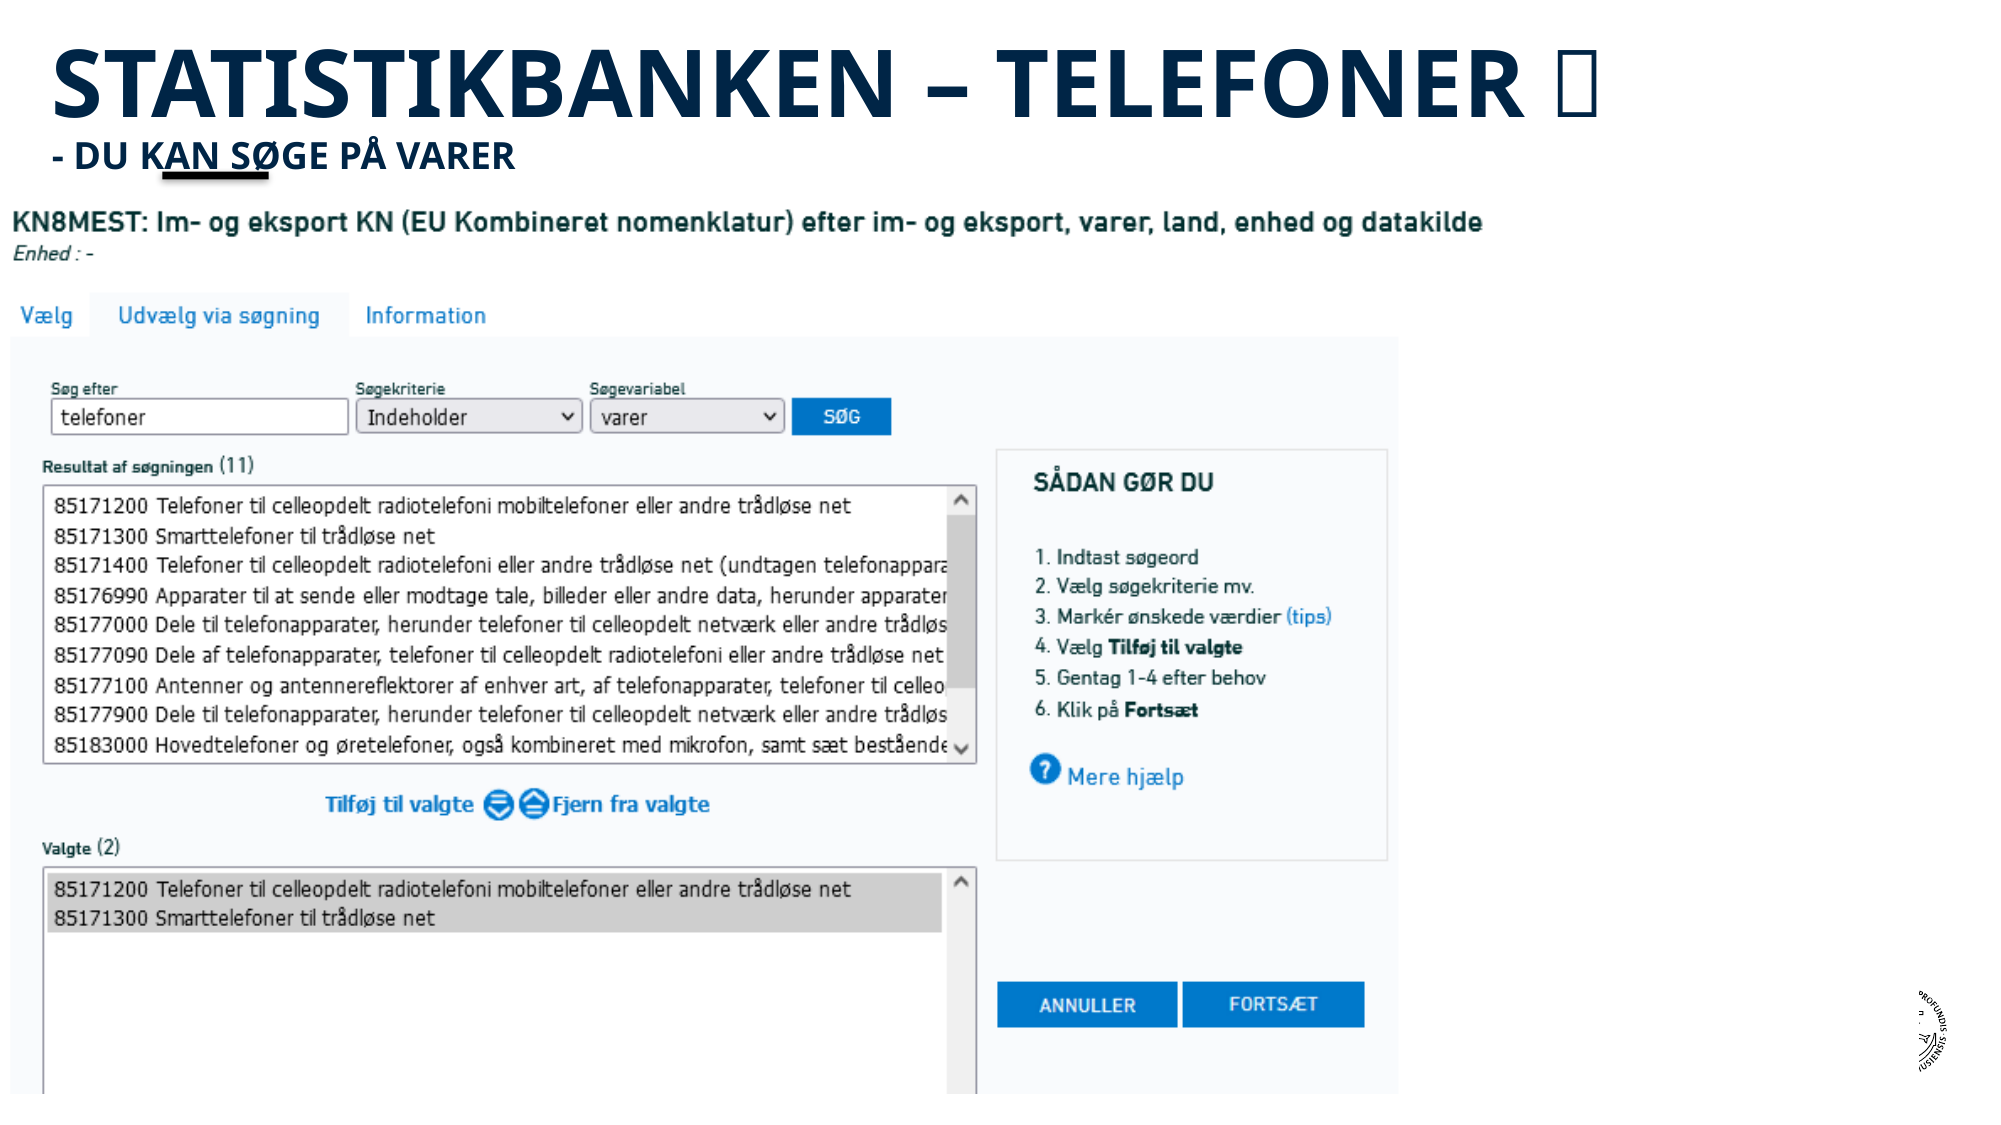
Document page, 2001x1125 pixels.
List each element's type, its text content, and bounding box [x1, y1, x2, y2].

picture [0, 198, 1919, 1094]
title Statistikbanken – telefoner  - du kan søge på varer [51, 37, 1949, 162]
